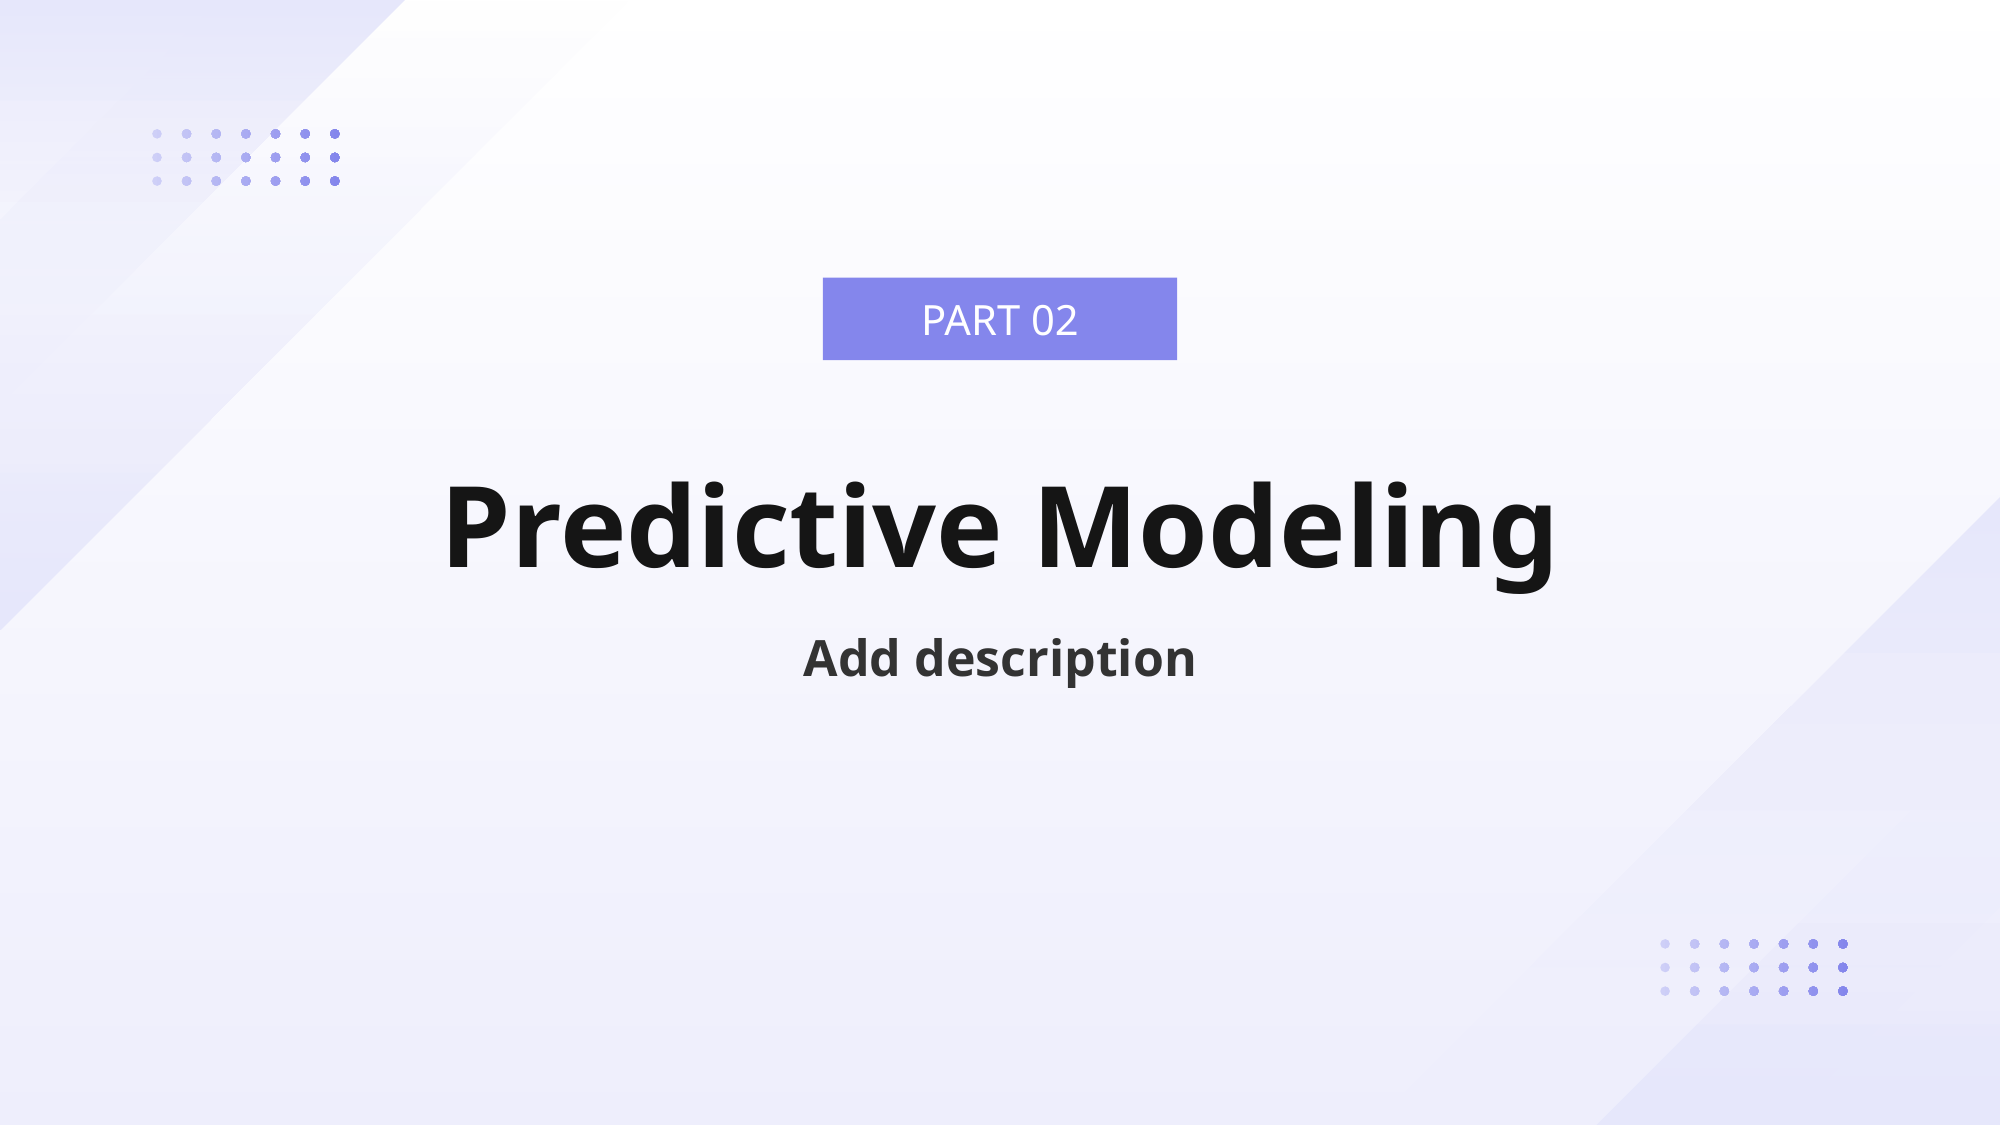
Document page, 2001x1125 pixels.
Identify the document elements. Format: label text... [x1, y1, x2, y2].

list Add description [250, 608, 1751, 762]
list PART 02 [822, 277, 1178, 361]
title Predictive Modeling [139, 401, 1862, 591]
